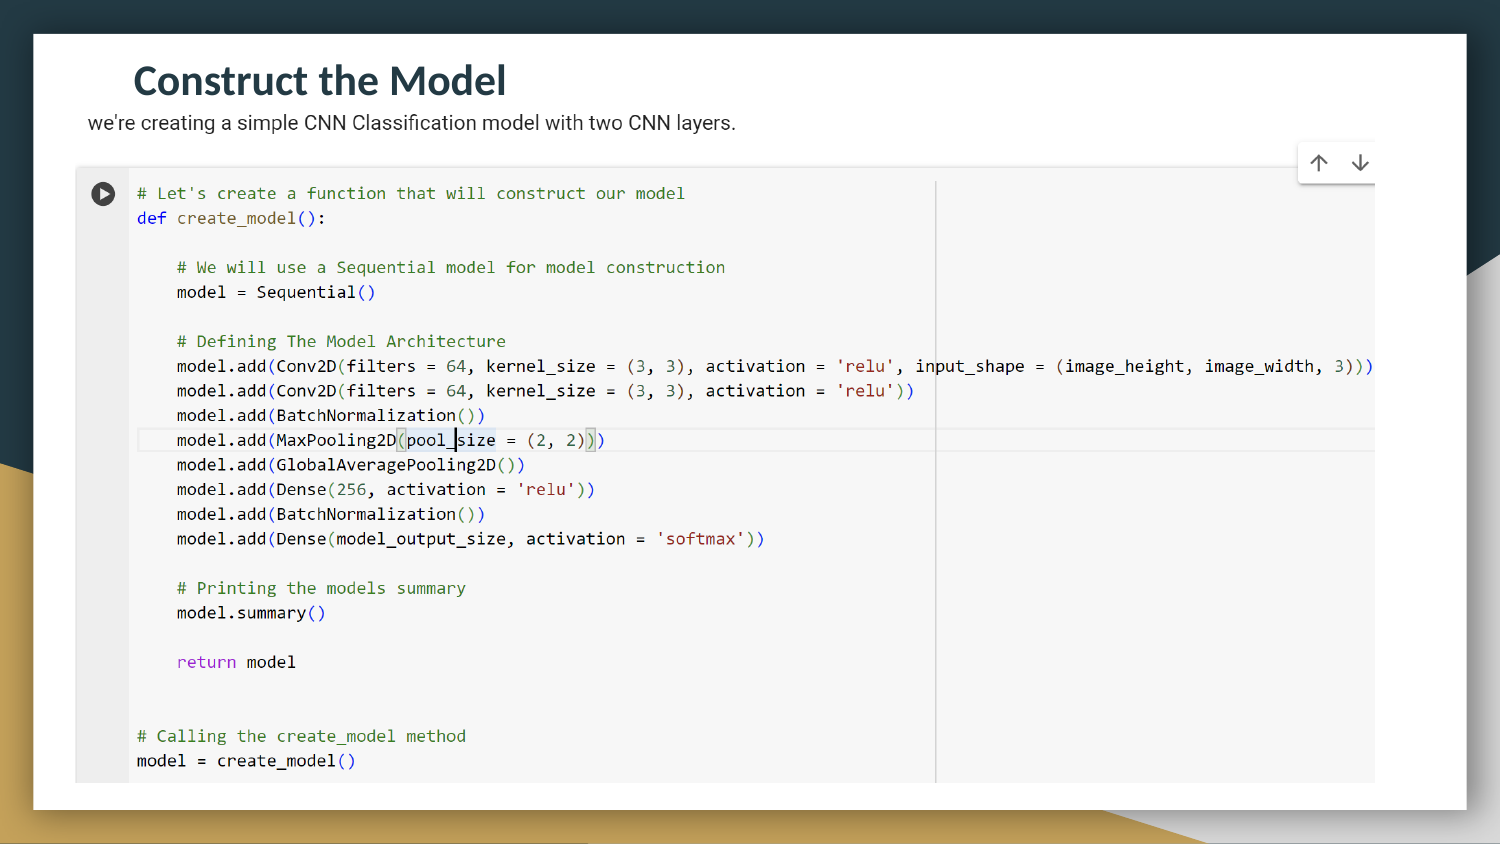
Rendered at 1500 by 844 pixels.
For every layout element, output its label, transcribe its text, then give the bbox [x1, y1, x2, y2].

picture [75, 108, 1375, 783]
text_box Construct the Model [118, 36, 796, 88]
